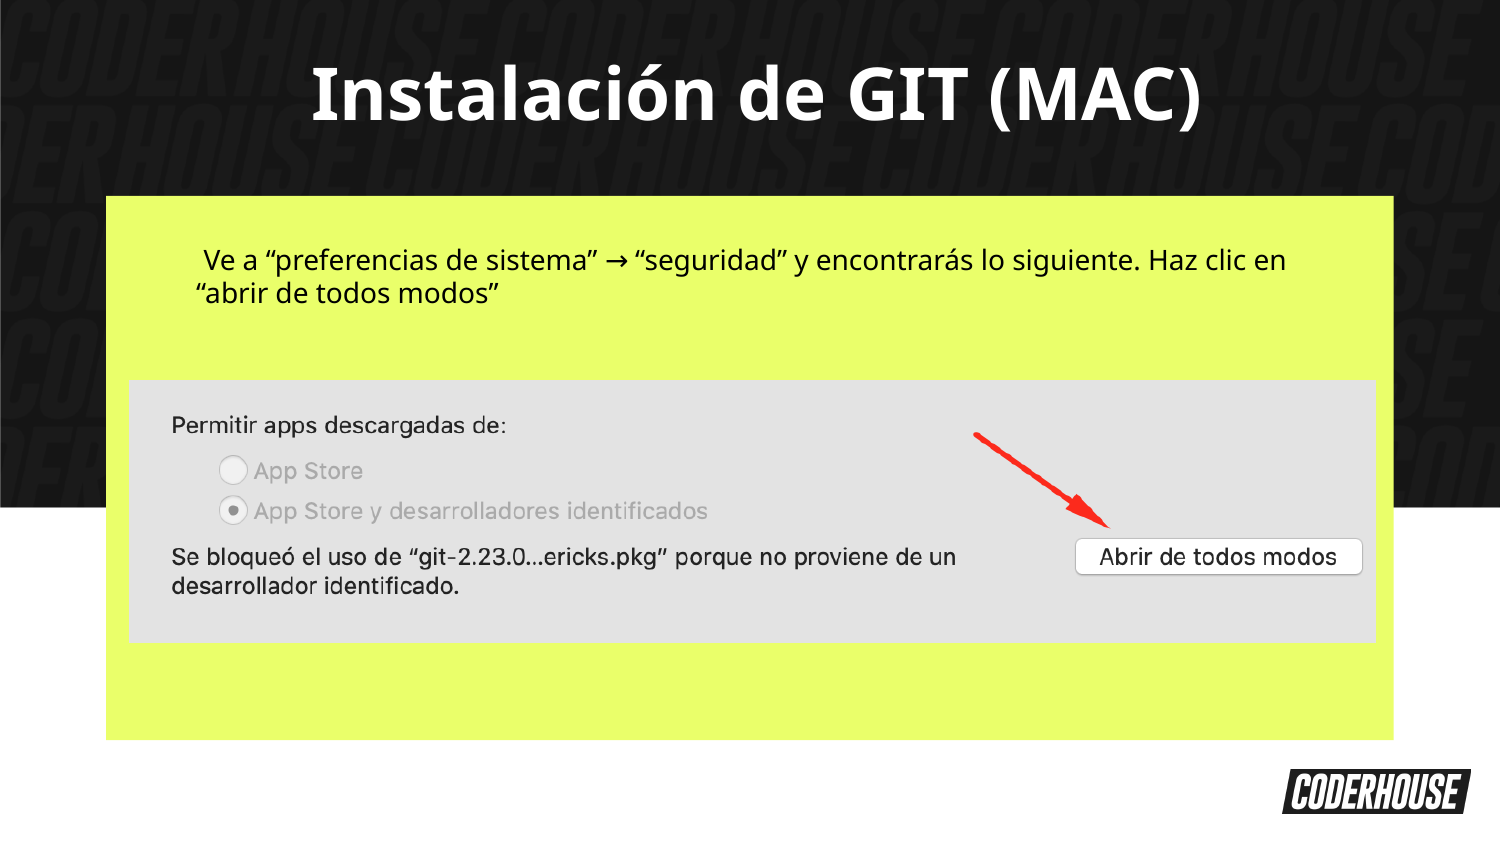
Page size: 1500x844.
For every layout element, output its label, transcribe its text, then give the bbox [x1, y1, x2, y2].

text_box Instalación de GIT (MAC) [91, 42, 1422, 152]
text_box [106, 195, 1394, 741]
text_box Ve a “preferencias de sistema” → “seguridad” y encontrarás lo siguiente. Haz clic en “abrir de todos modos” [106, 226, 1375, 325]
picture [0, 0, 1500, 844]
